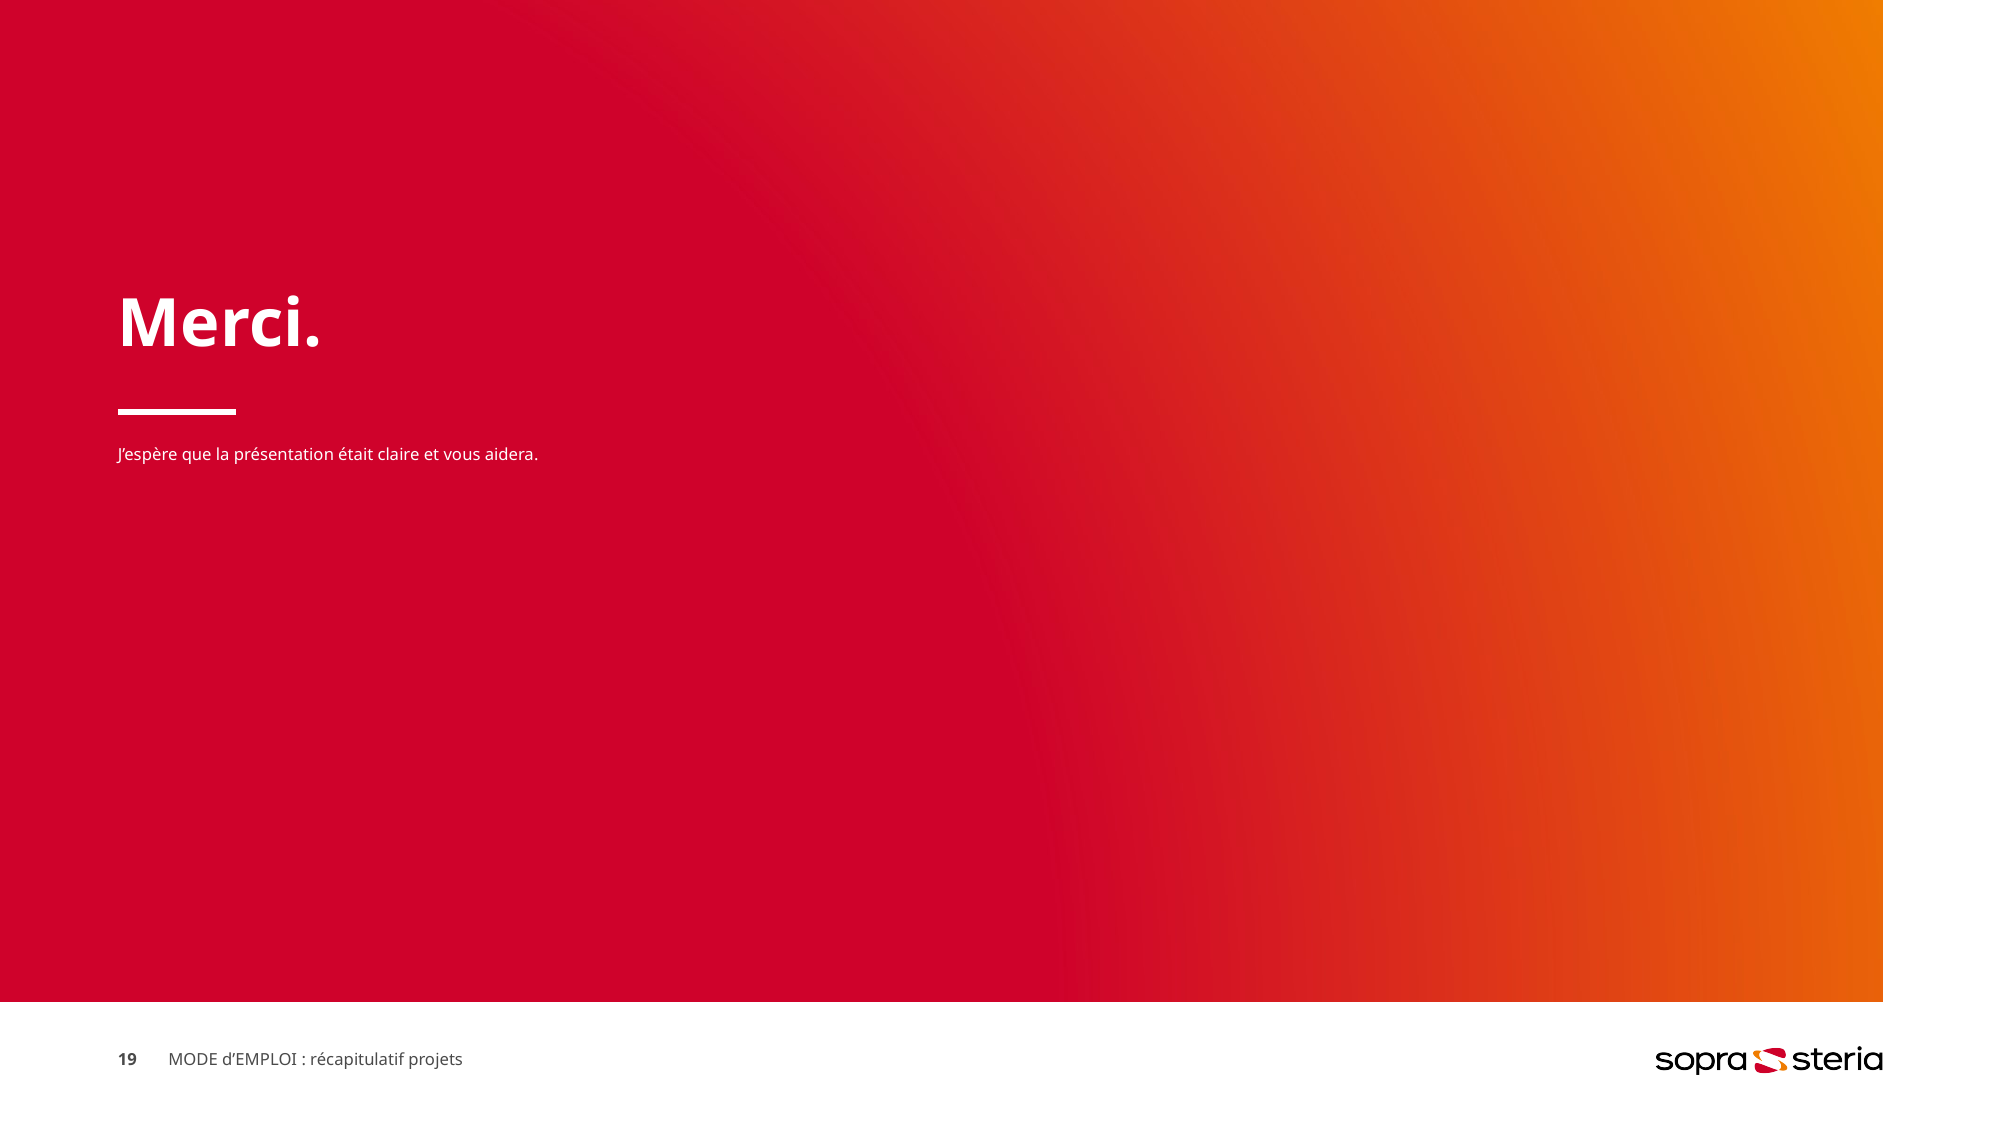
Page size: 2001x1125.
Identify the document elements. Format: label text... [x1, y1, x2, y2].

picture [1638, 1028, 1900, 1093]
title Merci. [117, 279, 1399, 381]
slide_number 19 [117, 1039, 177, 1081]
picture [0, 0, 1883, 1002]
footer MODE d’EMPLOI : récapitulatif projets [177, 1039, 759, 1081]
list J’espère que la présentation était claire et vous aidera. [117, 444, 697, 622]
